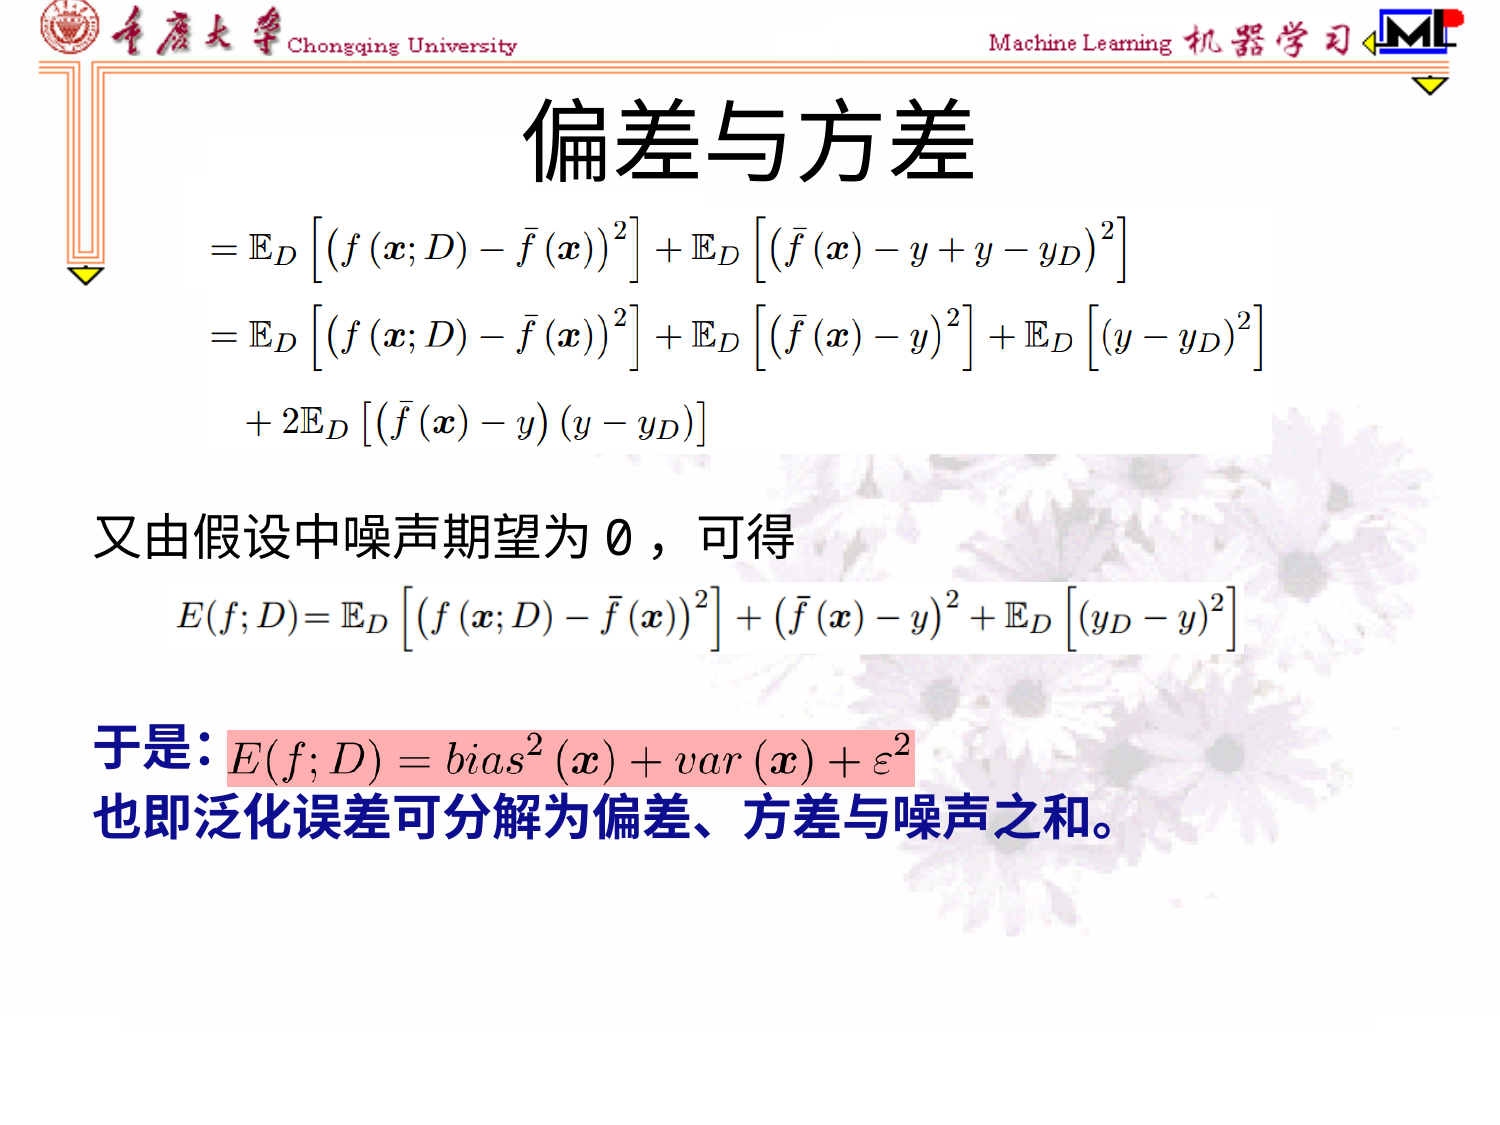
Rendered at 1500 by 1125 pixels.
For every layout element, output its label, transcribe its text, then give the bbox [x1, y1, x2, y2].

list 又由假设中噪声期望为0，可得 于是： 也即泛化误差可分解为偏差、方差与噪声之和。 [77, 498, 1492, 891]
picture [0, 0, 1500, 1032]
title 偏差与方差 [75, 45, 1425, 233]
